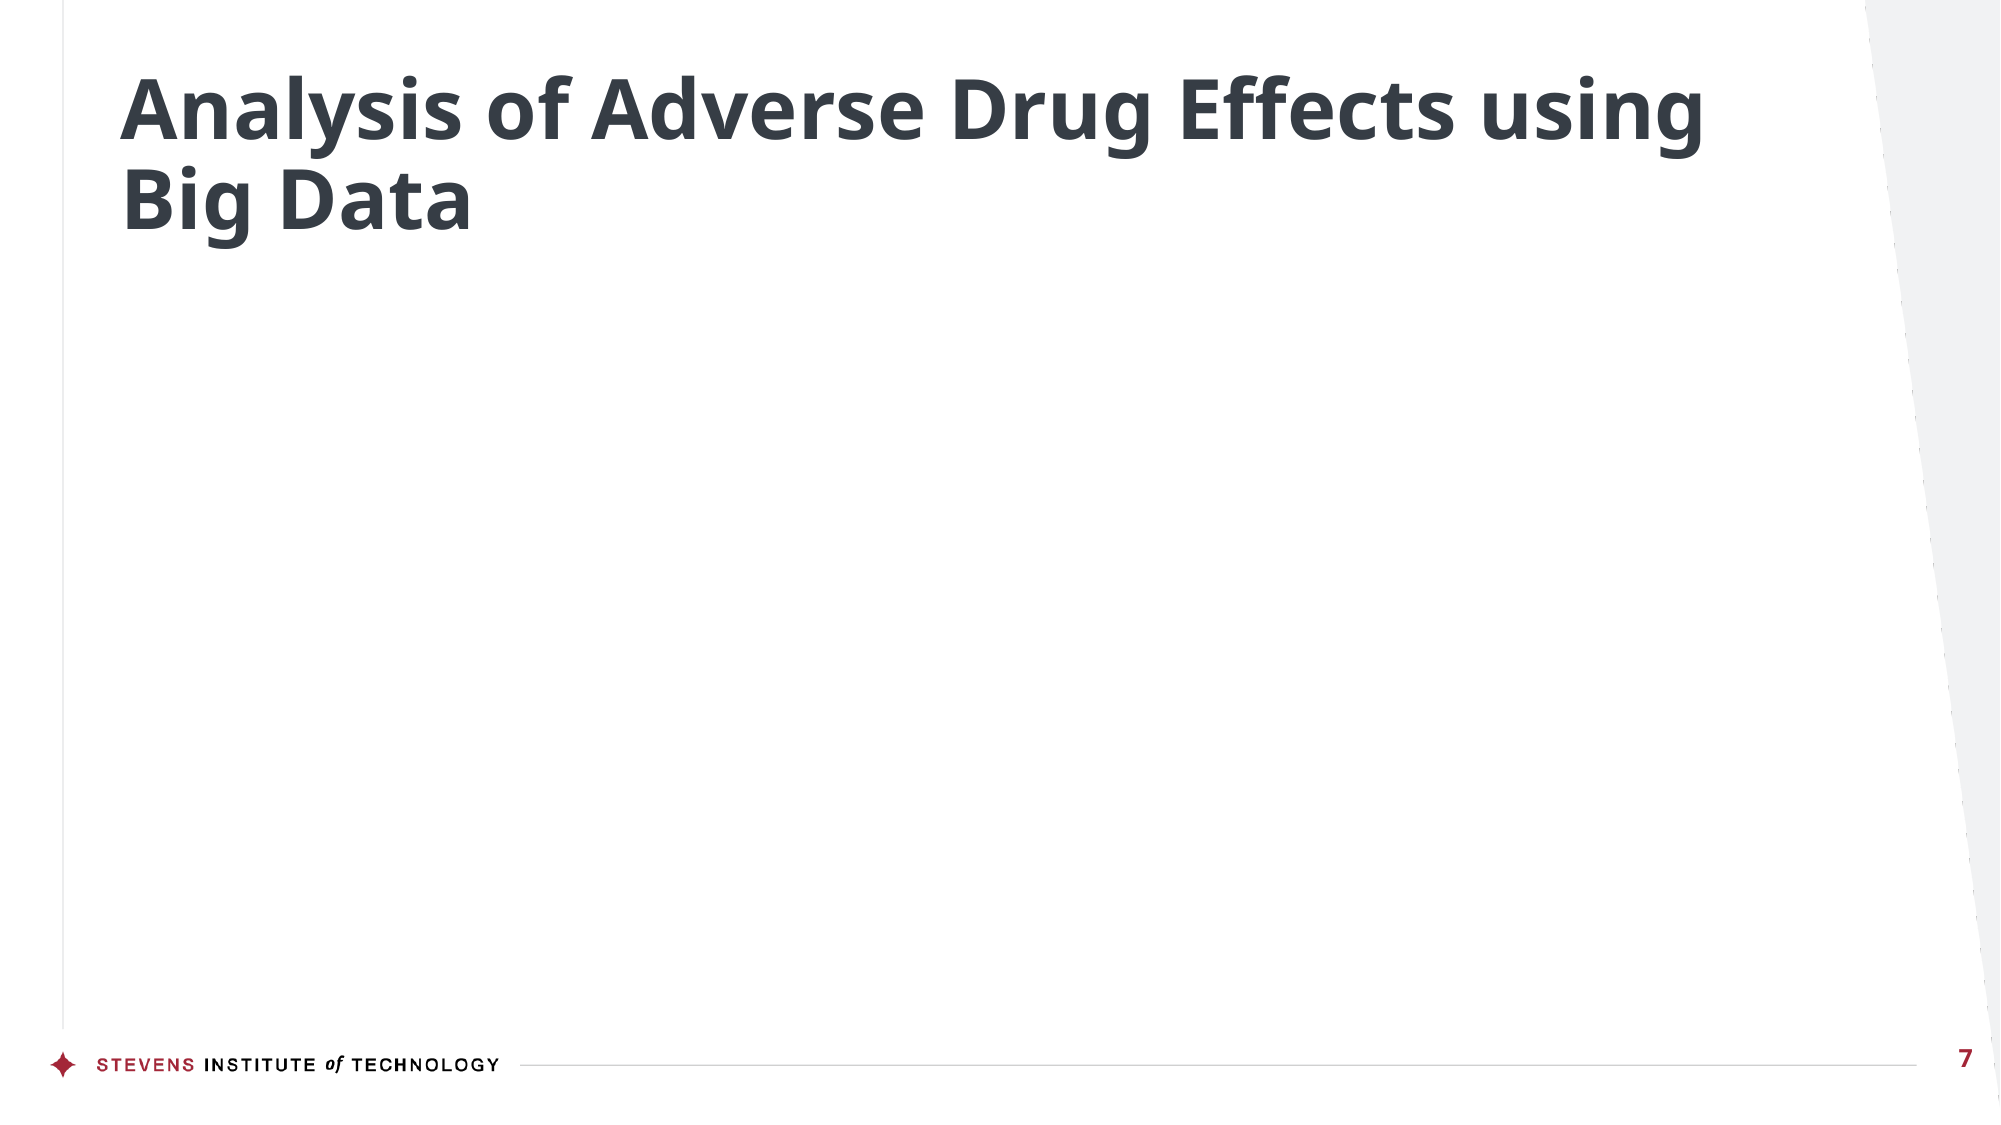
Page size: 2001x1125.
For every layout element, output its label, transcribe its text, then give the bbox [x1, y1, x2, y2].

title Analysis of Adverse Drug Effects using Big Data [105, 59, 1863, 180]
slide_number 7 [1538, 1029, 1988, 1090]
